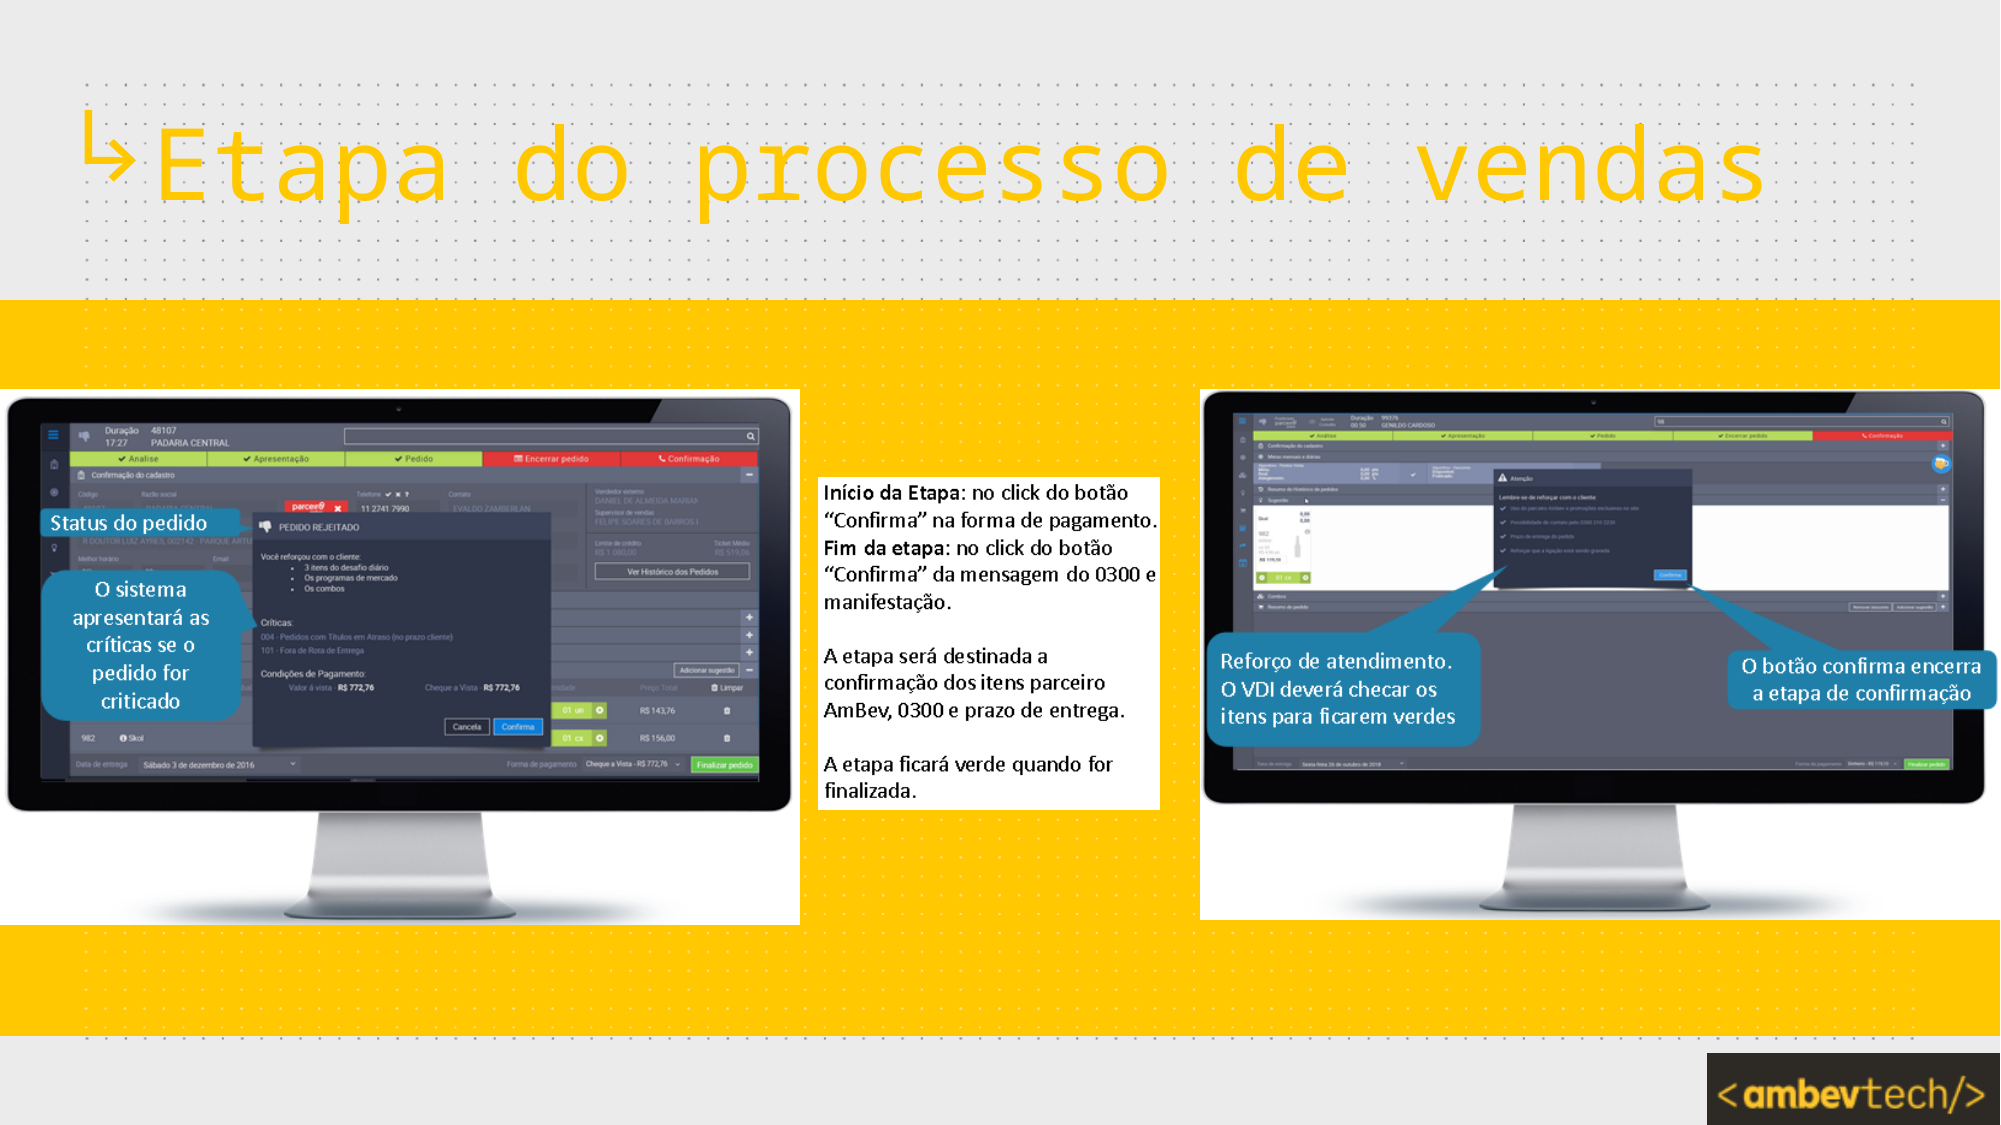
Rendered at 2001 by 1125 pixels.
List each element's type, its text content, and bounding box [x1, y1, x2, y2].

title Etapa do processo de vendas [137, 59, 1863, 278]
text_box [880, 389, 1199, 898]
picture [0, 0, 2000, 1125]
